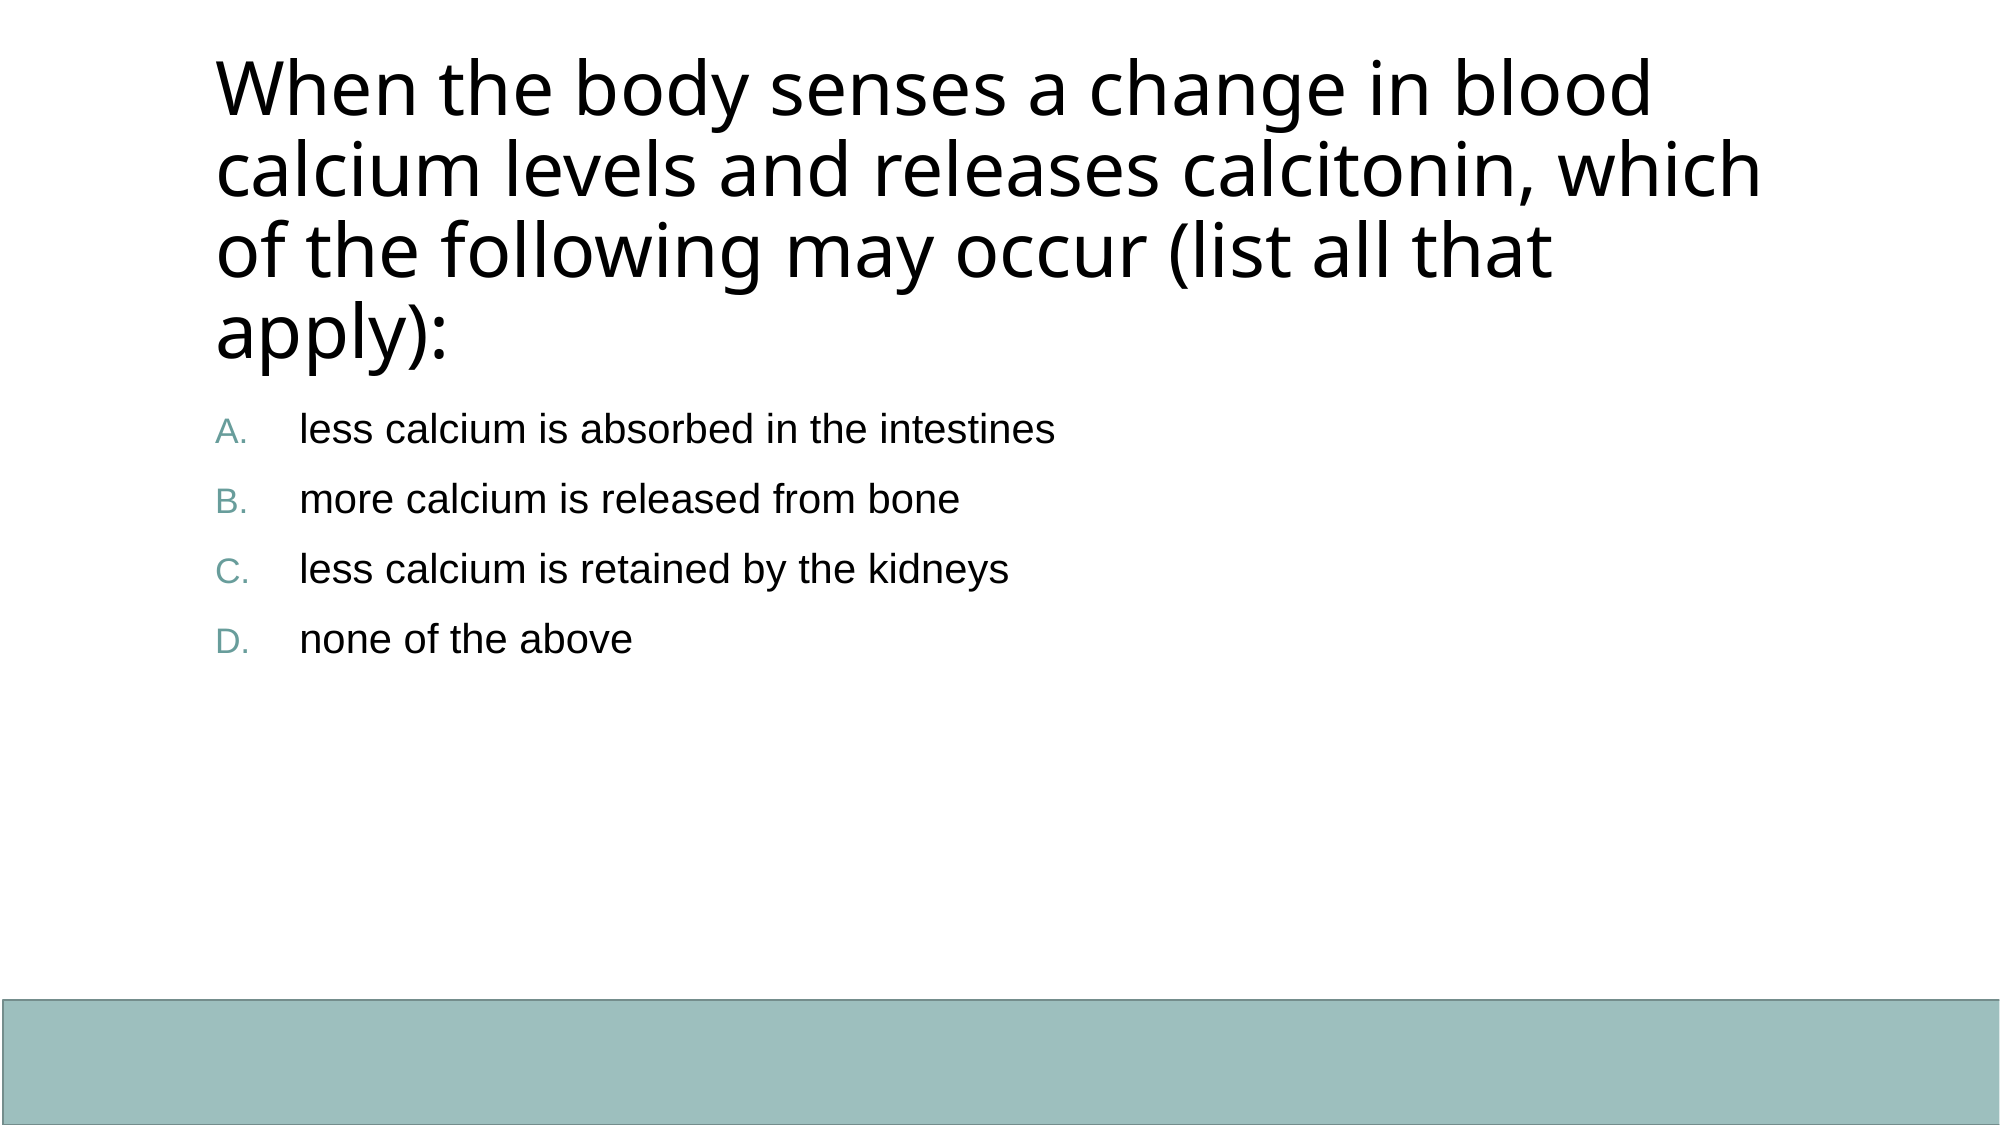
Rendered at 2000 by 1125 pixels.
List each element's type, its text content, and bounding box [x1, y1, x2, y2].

list less calcium is absorbed in the intestines more calcium is released from bone less calcium is retained by the kidneys none of the above [199, 399, 1800, 999]
title When the body senses a change in blood calcium levels and releases calcitonin, which of the following may occur (list all that apply): [199, 62, 1800, 363]
text_box [2, 999, 2000, 1125]
